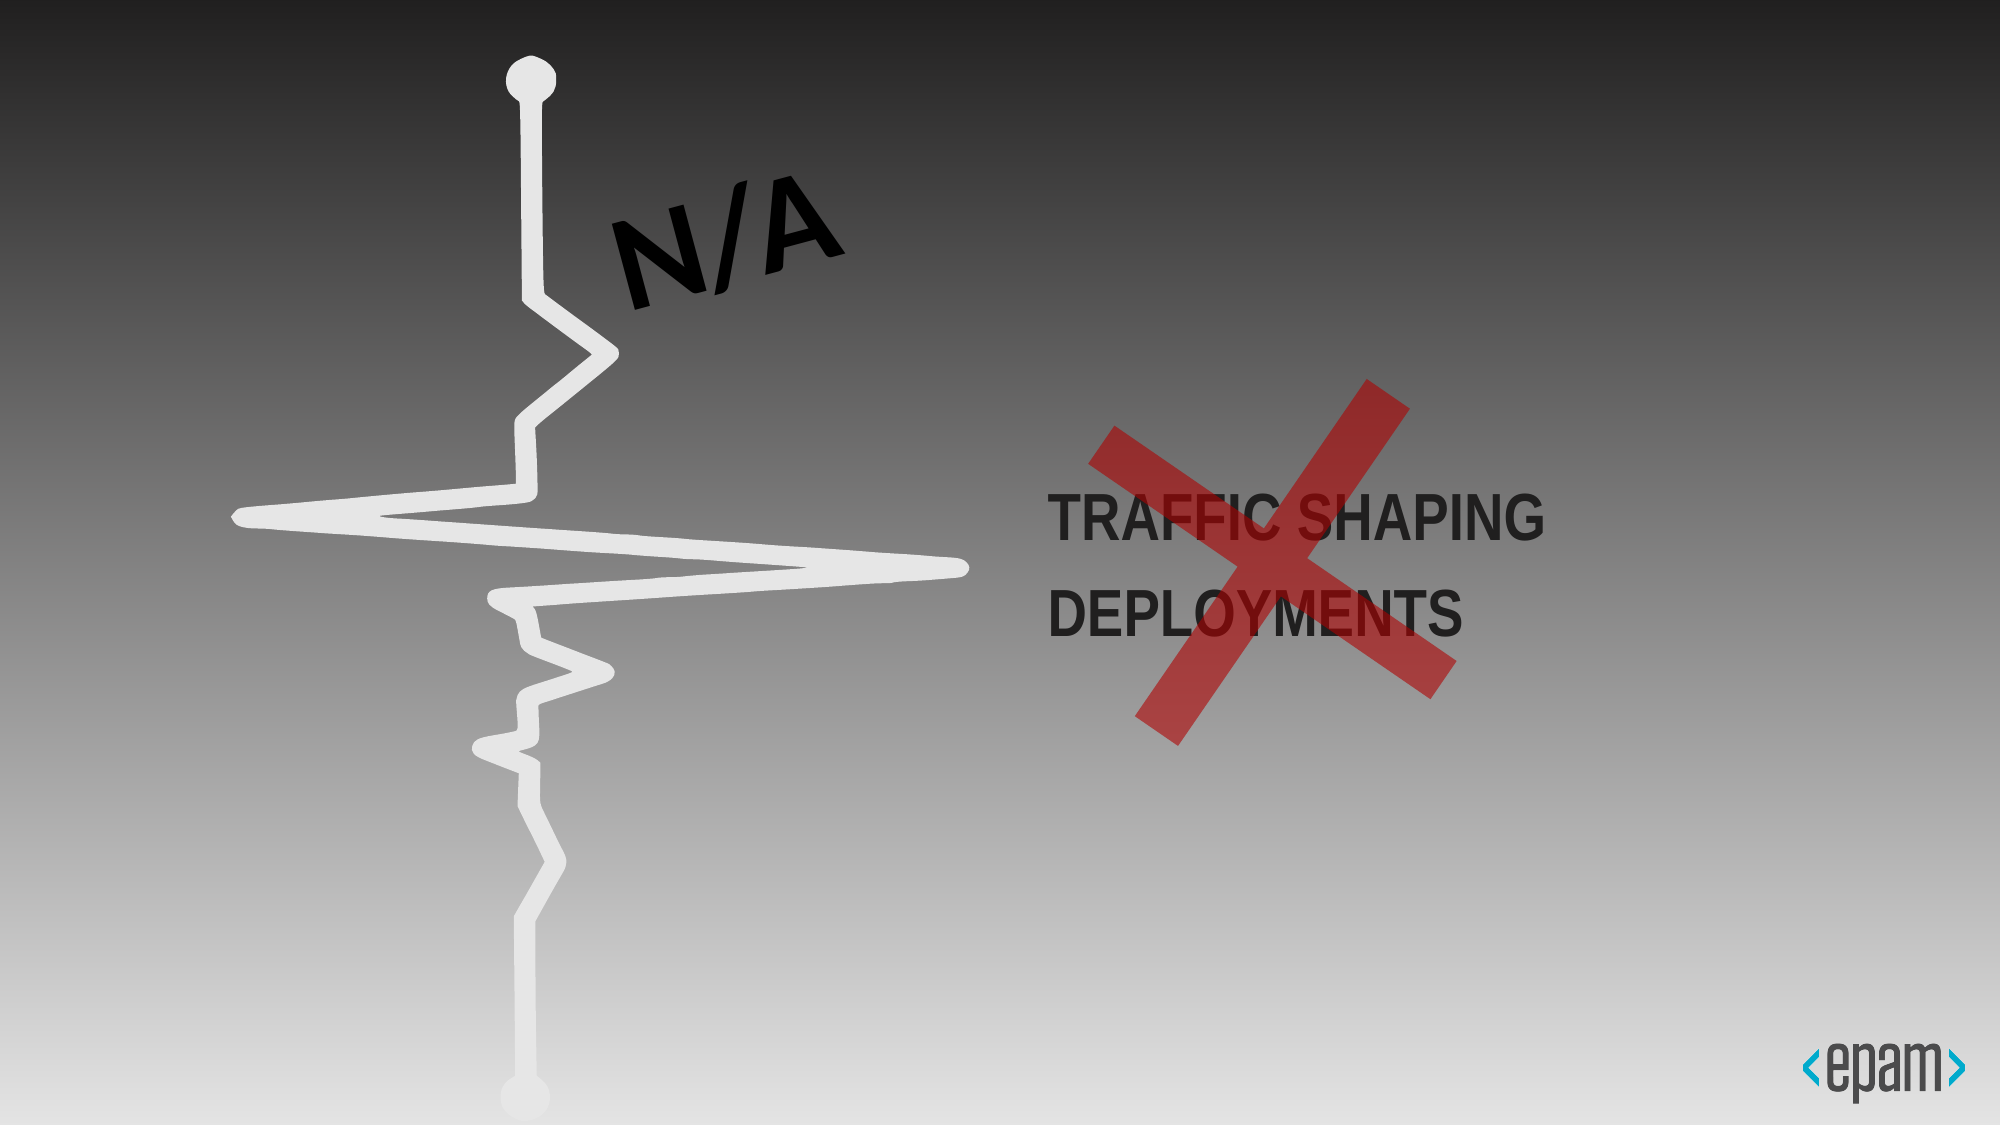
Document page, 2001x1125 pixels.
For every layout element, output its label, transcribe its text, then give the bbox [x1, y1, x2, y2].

text_box [505, 55, 557, 191]
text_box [1030, 357, 1564, 768]
picture [1796, 1042, 1972, 1105]
text_box [230, 352, 970, 1122]
text_box N/A [500, 90, 945, 371]
text_box [521, 278, 530, 309]
